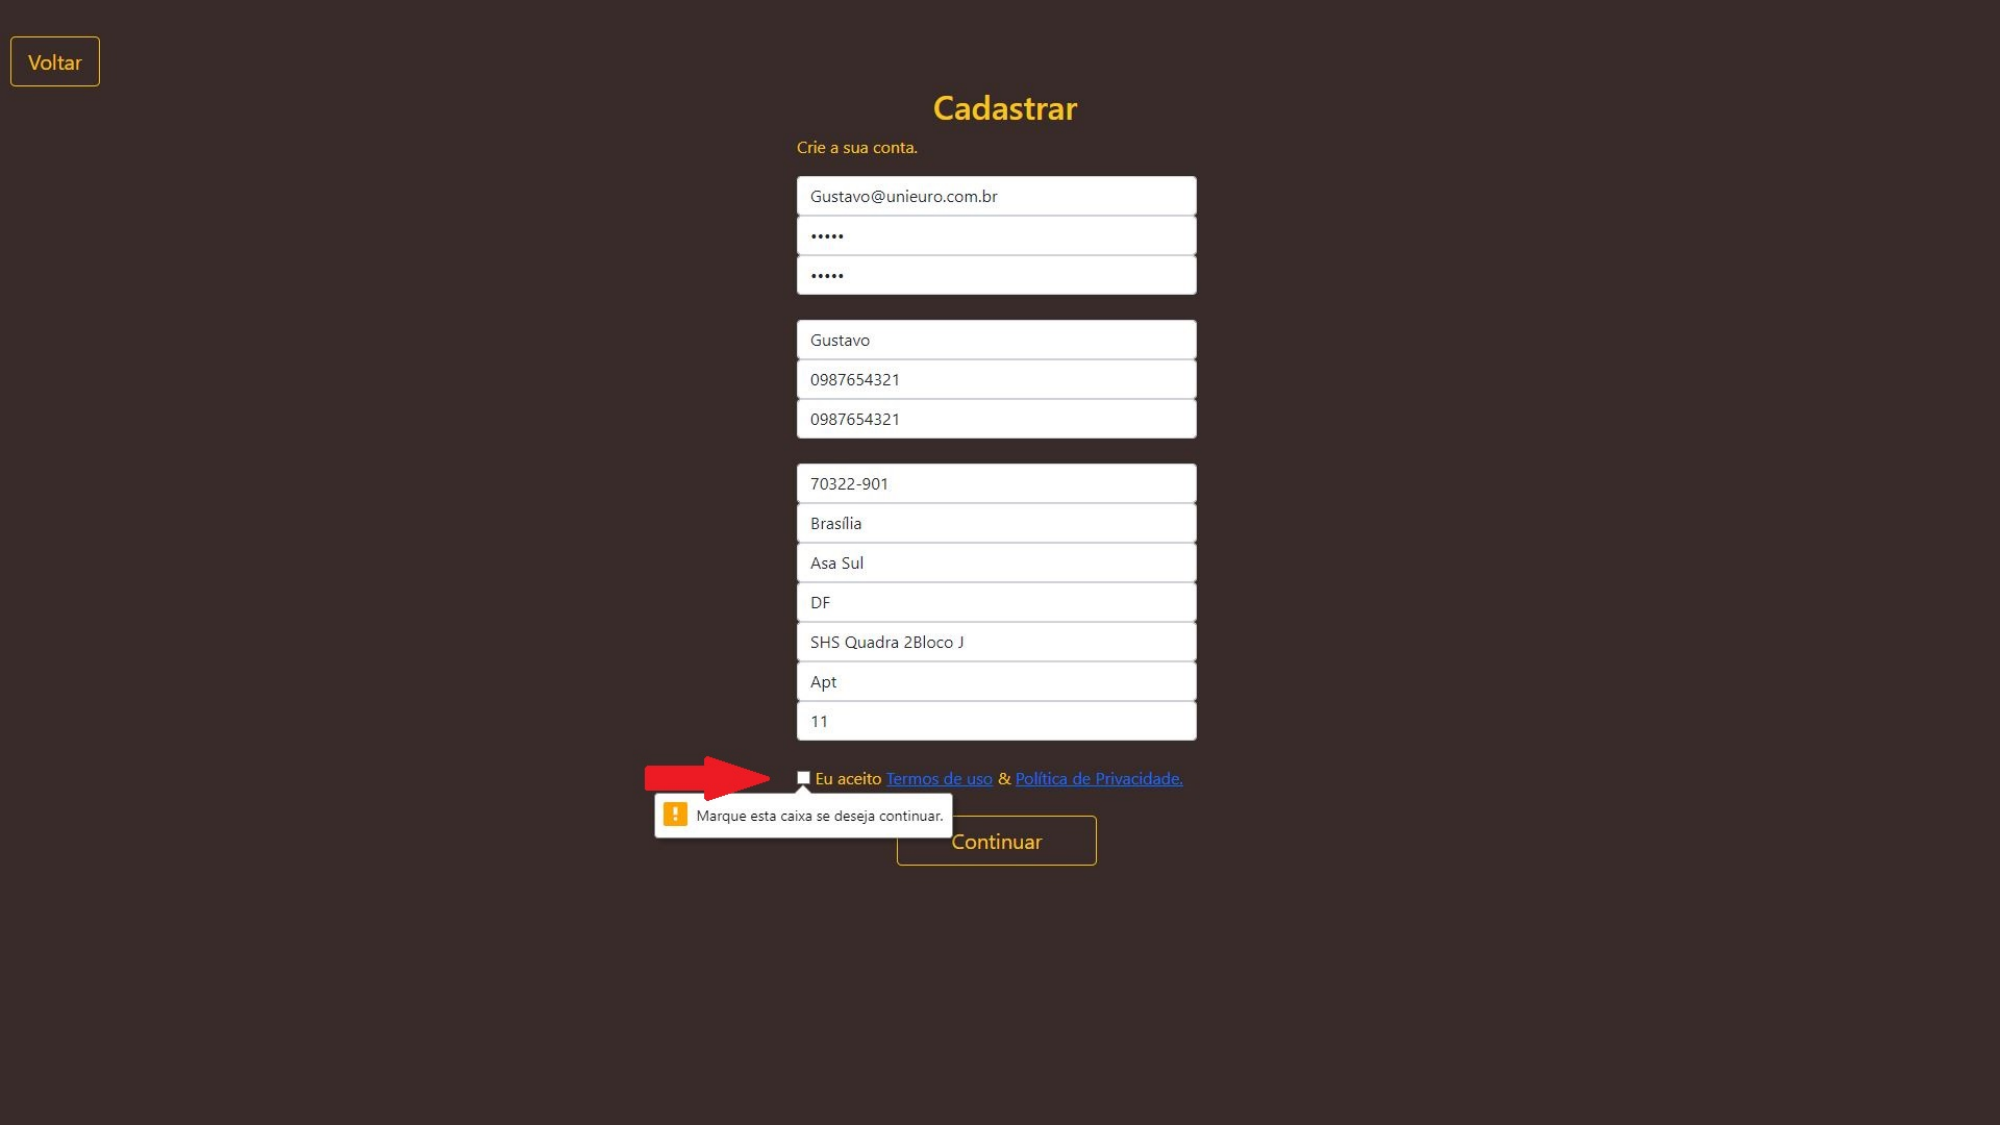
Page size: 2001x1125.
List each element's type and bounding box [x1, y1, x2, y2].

list [0, 0, 2000, 1125]
